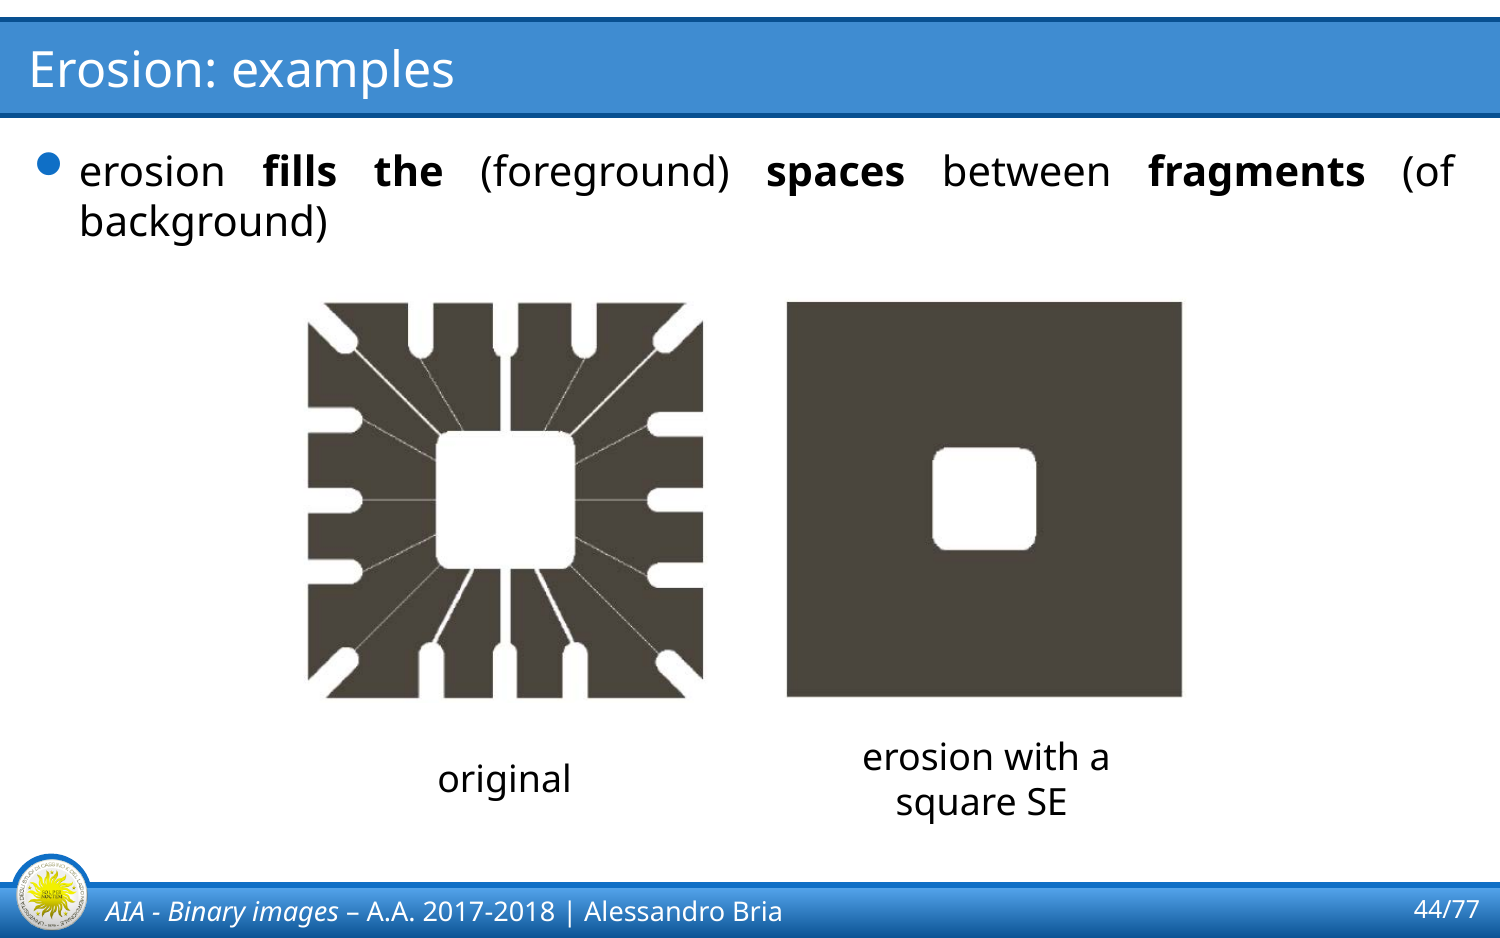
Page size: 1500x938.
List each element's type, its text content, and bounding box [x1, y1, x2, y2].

picture [784, 297, 1189, 708]
list erosion fills the (foreground) spaces between fragments (of background) [33, 126, 1455, 857]
picture [303, 292, 708, 703]
text_box [778, 299, 1195, 719]
text_box [297, 295, 714, 714]
text_box original [369, 747, 640, 808]
title Erosion: examples [0, 18, 1500, 117]
picture [15, 858, 88, 931]
